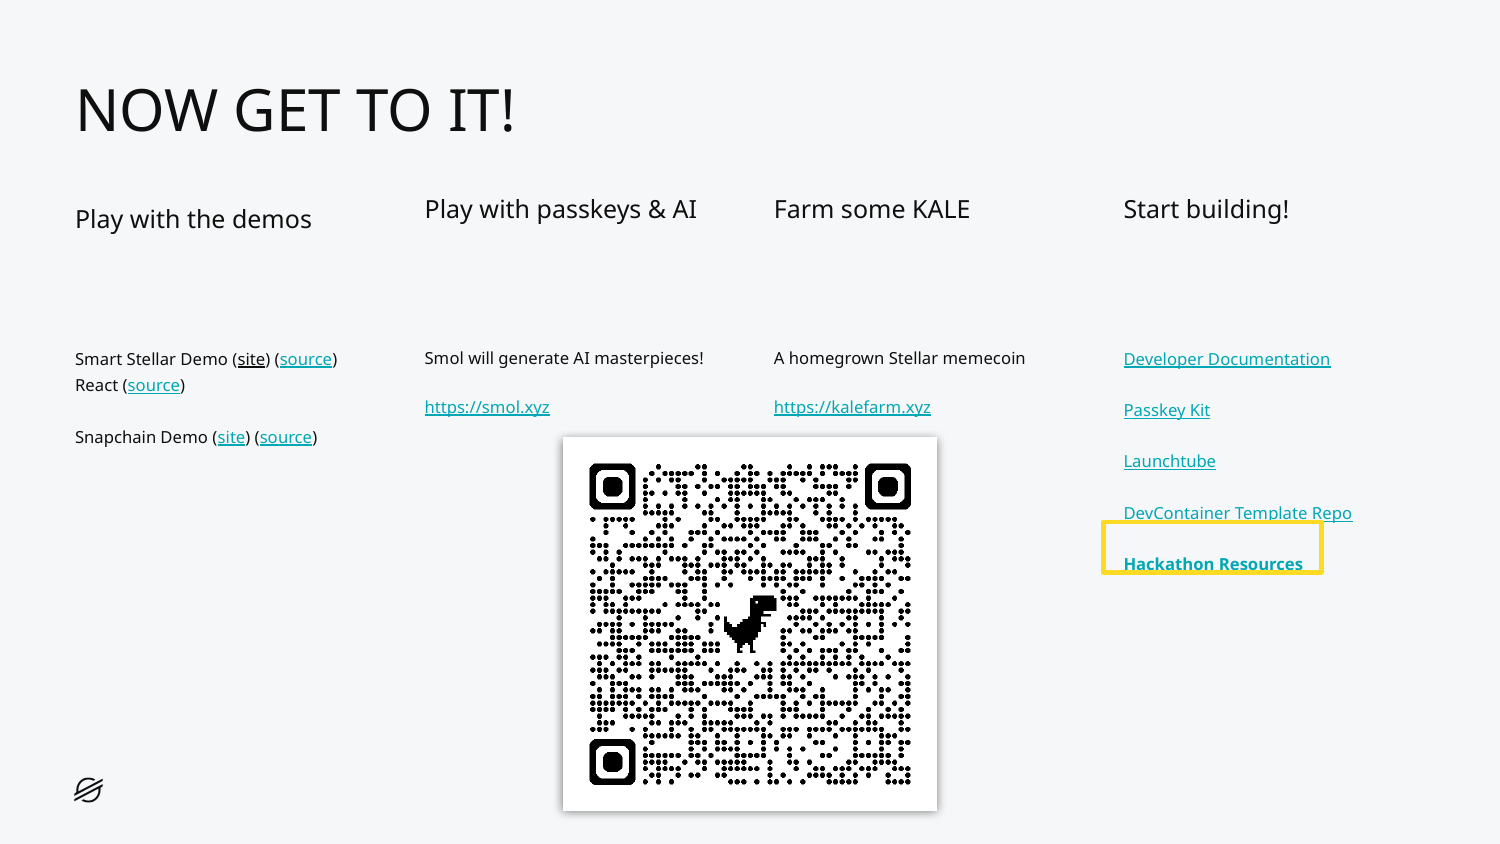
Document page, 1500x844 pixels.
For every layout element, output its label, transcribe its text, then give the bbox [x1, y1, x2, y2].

list A homegrown Stellar memecoin https://kalefarm.xyz [774, 345, 1076, 820]
list Play with passkeys & AI [424, 188, 726, 345]
picture [66, 770, 75, 811]
text_box [1103, 522, 1322, 573]
list Start building! [1123, 188, 1425, 345]
list Farm some KALE [774, 188, 1076, 345]
title NOW GET TO IT! [75, 72, 958, 214]
list Play with the demos [75, 188, 377, 345]
list Smart Stellar Demo (site) (source) React (source) Snapchain Demo (site) (source) [75, 345, 377, 820]
picture [563, 436, 937, 811]
list Smol will generate AI masterpieces! https://smol.xyz [424, 345, 726, 820]
list Developer Documentation Passkey Kit Launchtube DevContainer Template Repo Hackathon Resources [1123, 345, 1425, 820]
